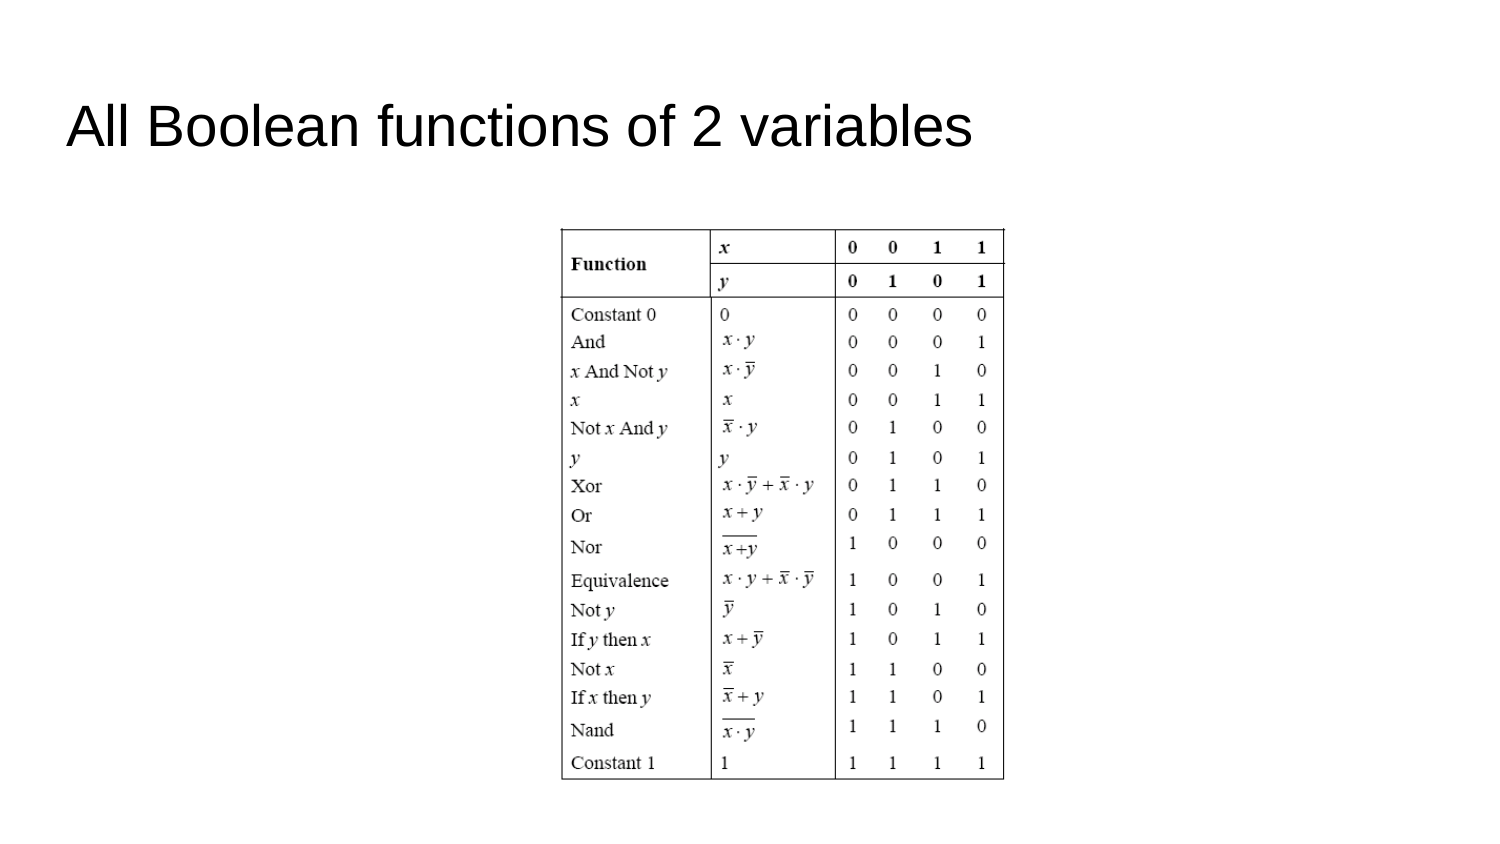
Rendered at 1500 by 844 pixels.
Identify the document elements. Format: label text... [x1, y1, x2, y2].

picture [551, 224, 1023, 788]
title All Boolean functions of 2 variables [51, 72, 1449, 167]
